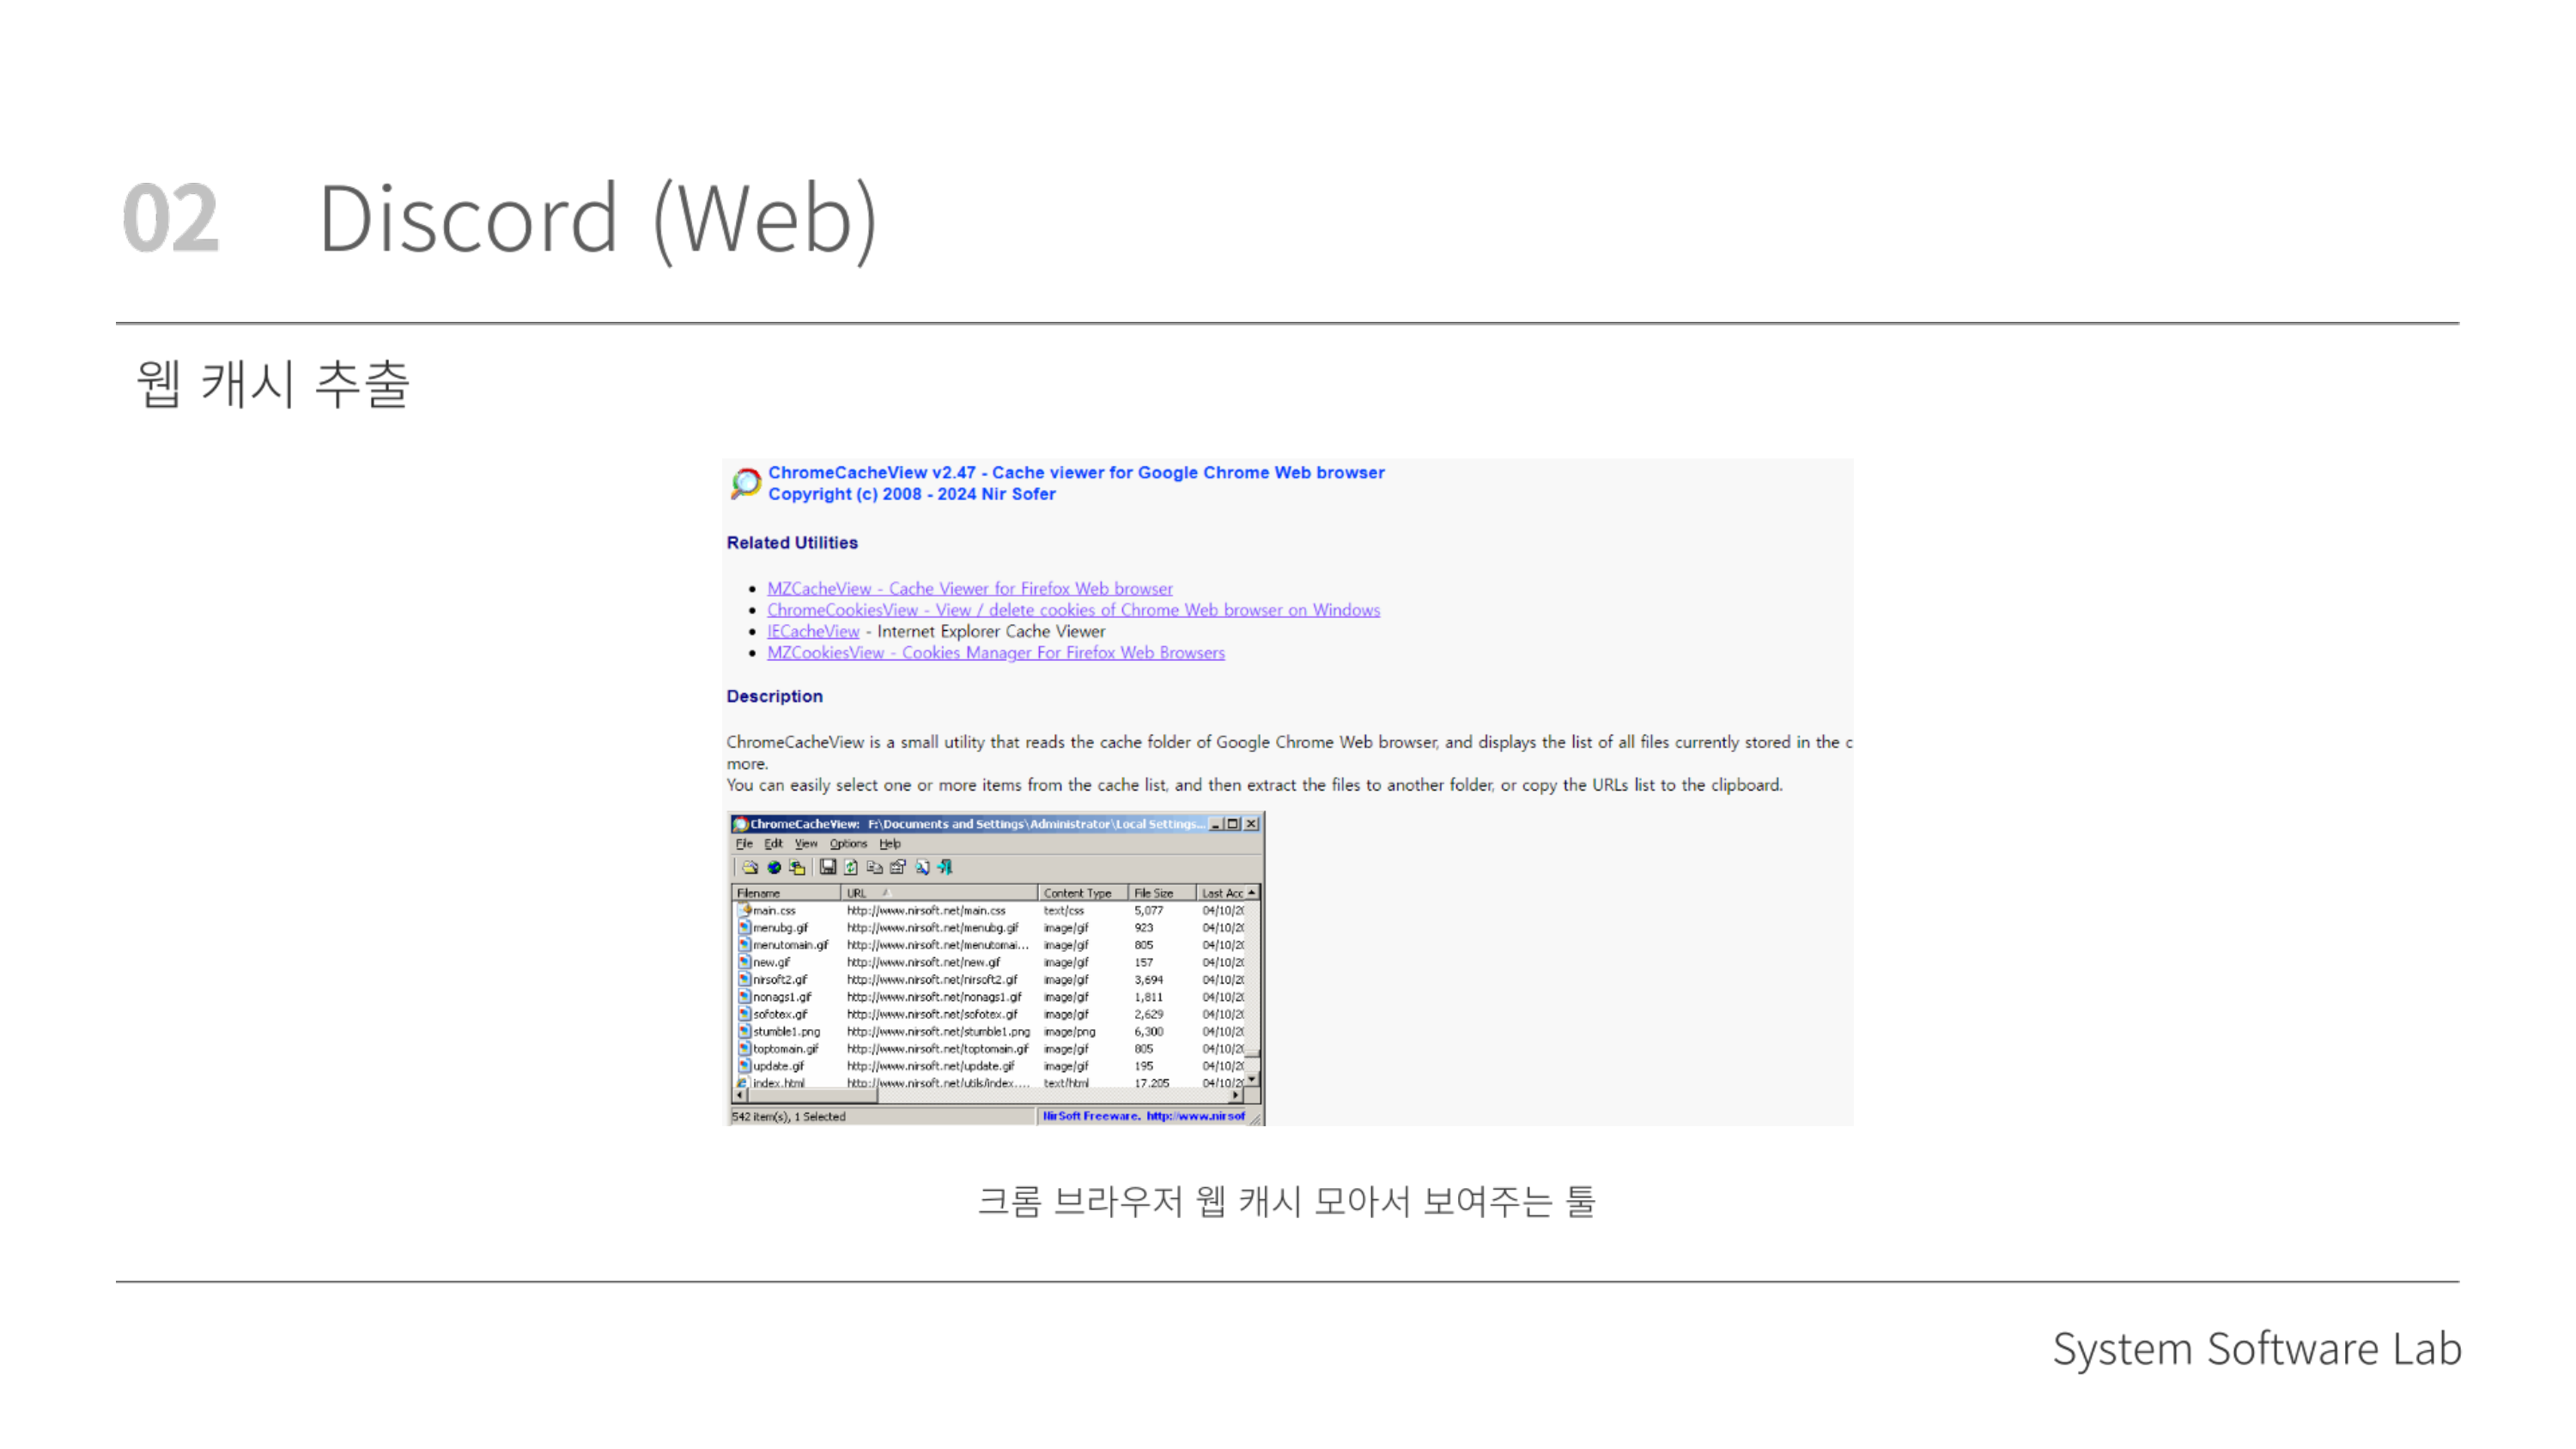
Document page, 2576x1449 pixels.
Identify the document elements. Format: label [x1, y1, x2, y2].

picture [90, 94, 979, 474]
text_box [116, 1280, 2460, 1283]
text_box [982, 322, 2460, 325]
picture [940, 1163, 1645, 1264]
text_box [722, 458, 1854, 1126]
picture [1942, 1301, 2560, 1420]
